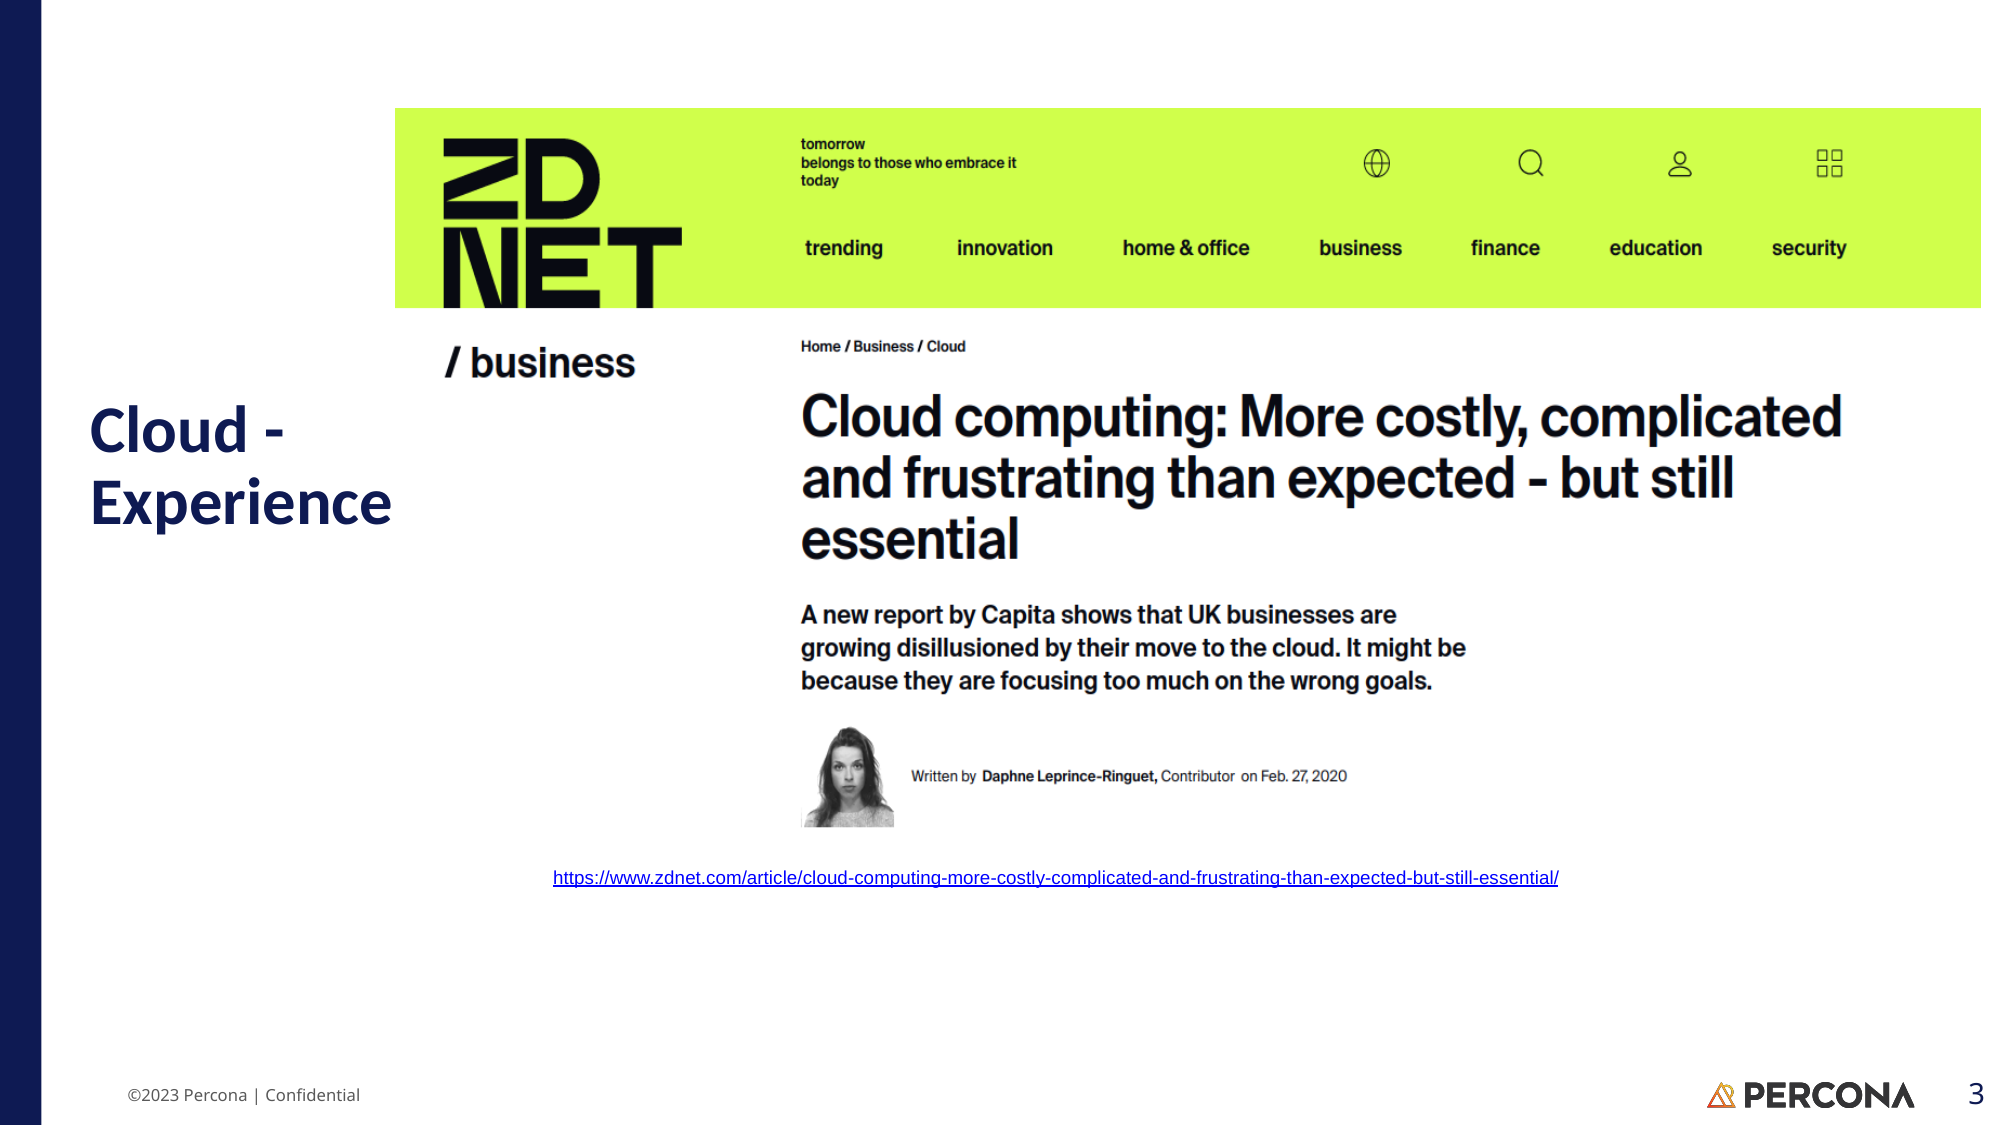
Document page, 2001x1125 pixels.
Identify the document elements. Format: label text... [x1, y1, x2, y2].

picture [1707, 1082, 1748, 1108]
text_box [395, 108, 1981, 908]
text_box Cloud - Experience [75, 88, 559, 846]
slide_number ‹#› [1748, 1065, 2000, 1125]
